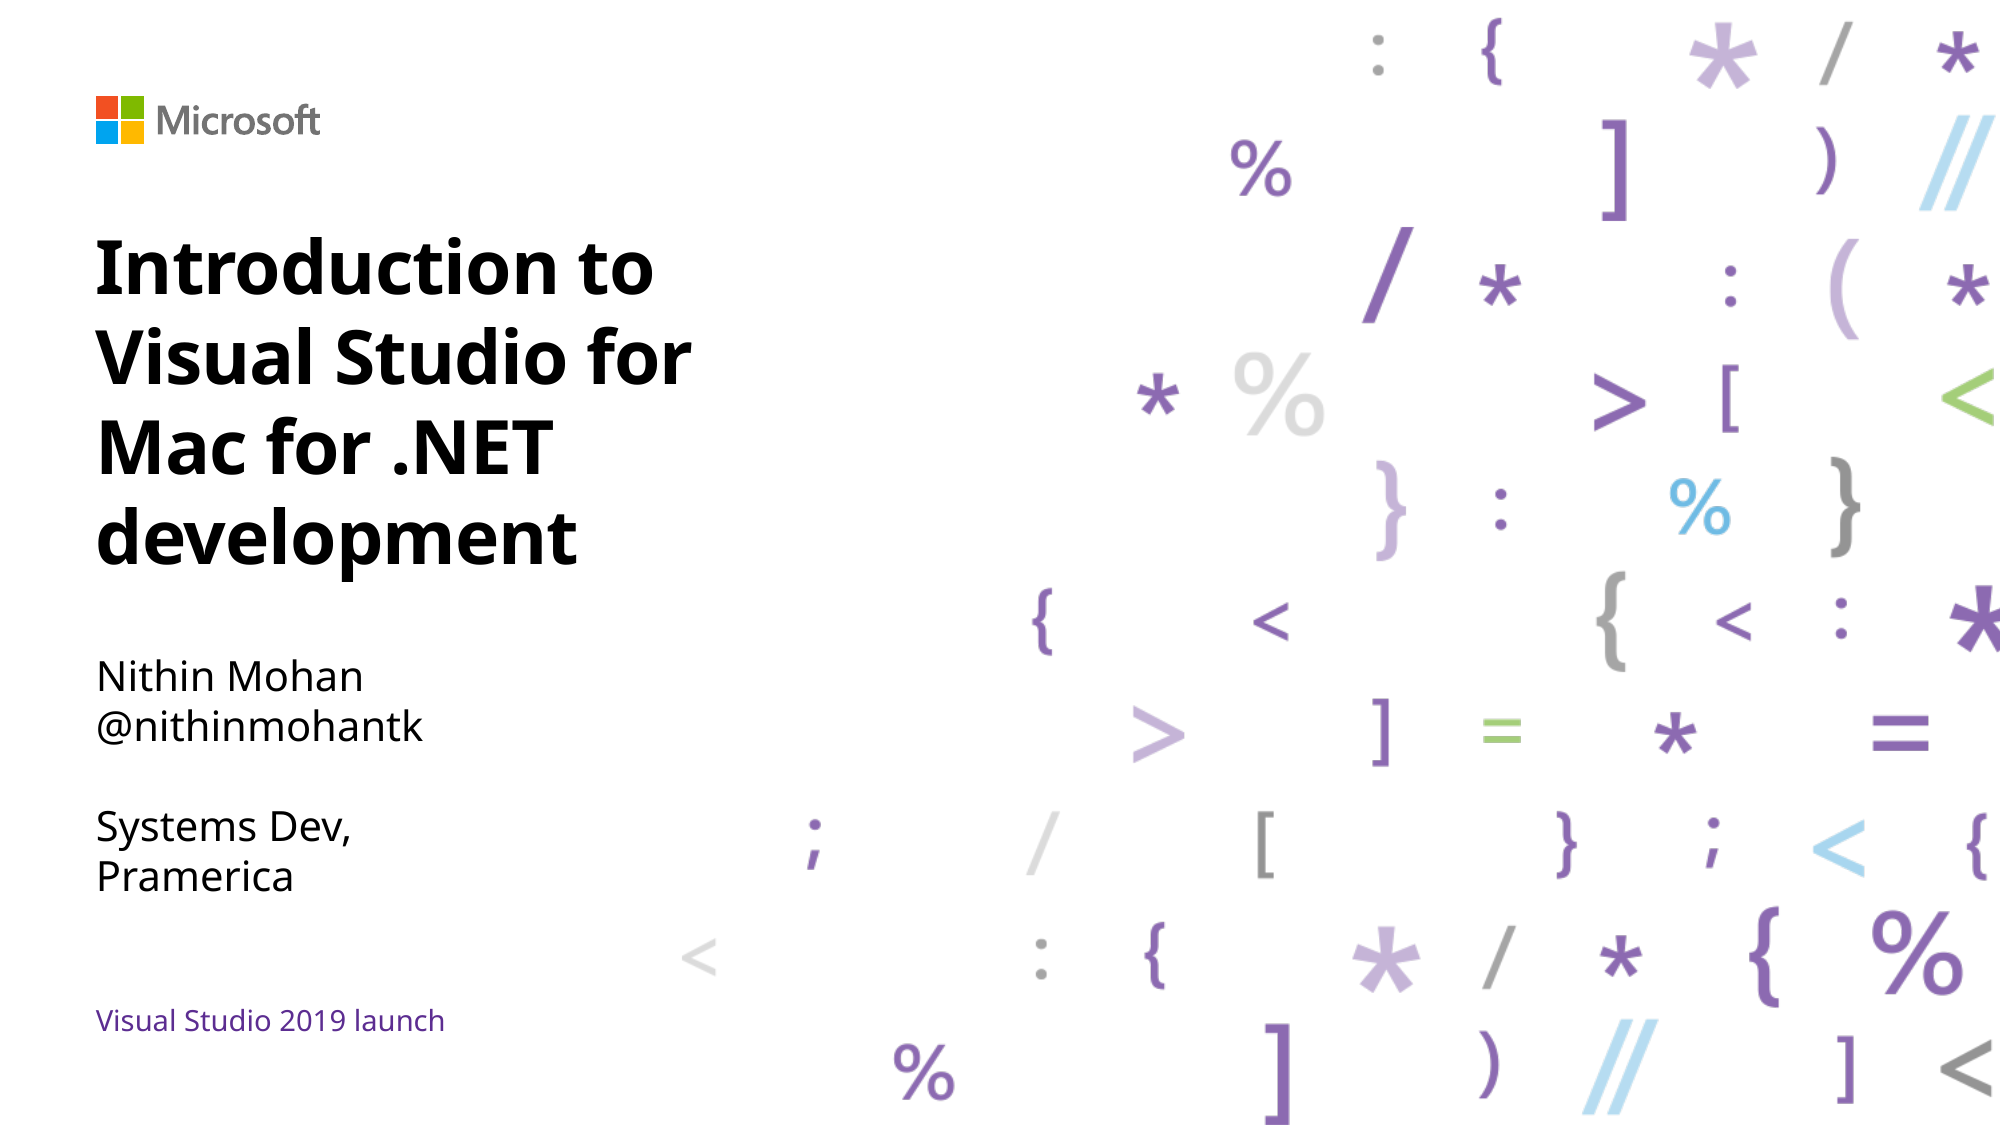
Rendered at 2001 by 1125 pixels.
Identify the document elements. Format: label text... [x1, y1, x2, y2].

title Introduction to Visual Studio for Mac for .NET development [95, 307, 658, 580]
picture [658, 0, 2000, 1125]
list Nithin Mohan @nithinmohantk Systems Dev, Pramerica [95, 650, 658, 903]
